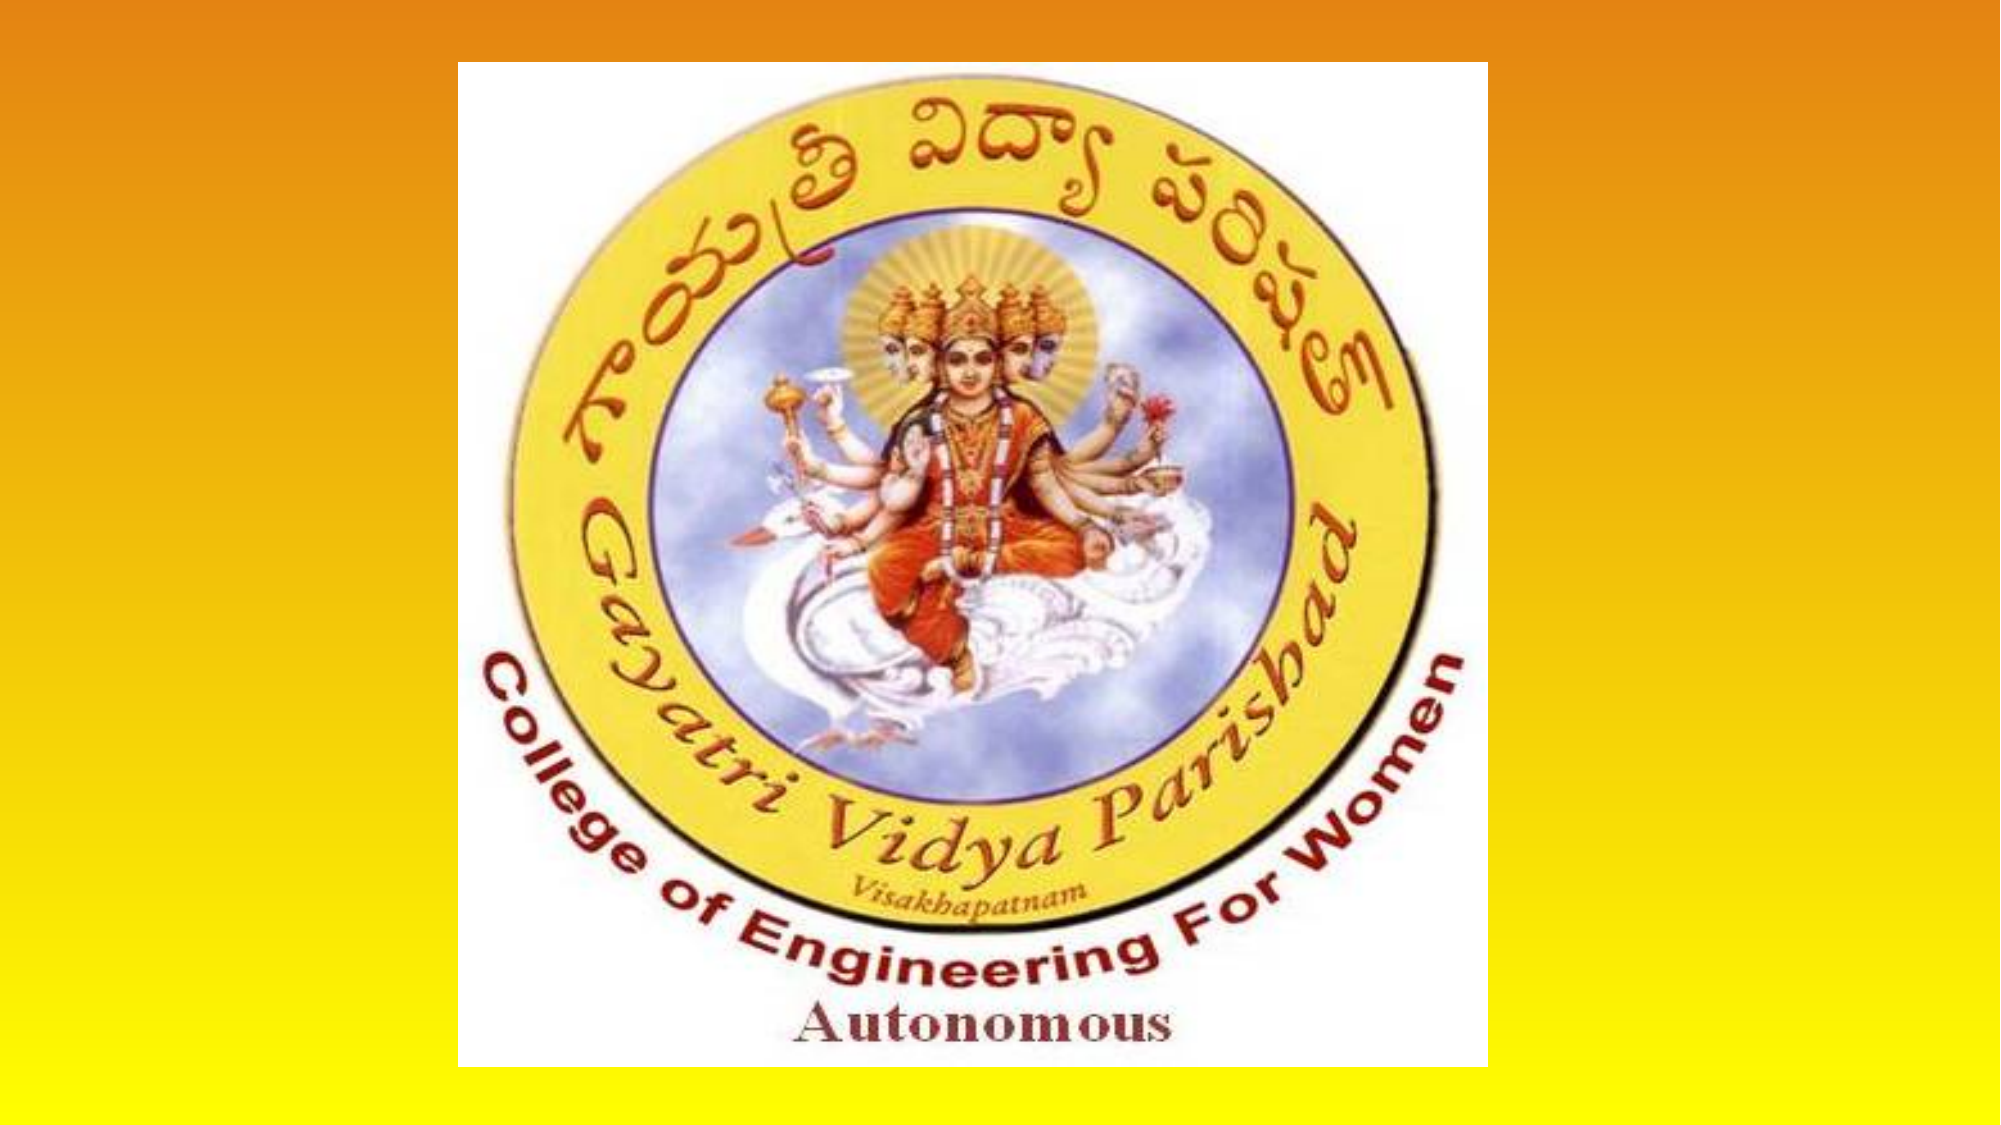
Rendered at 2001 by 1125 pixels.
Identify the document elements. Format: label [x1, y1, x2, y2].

picture [457, 62, 1488, 1068]
